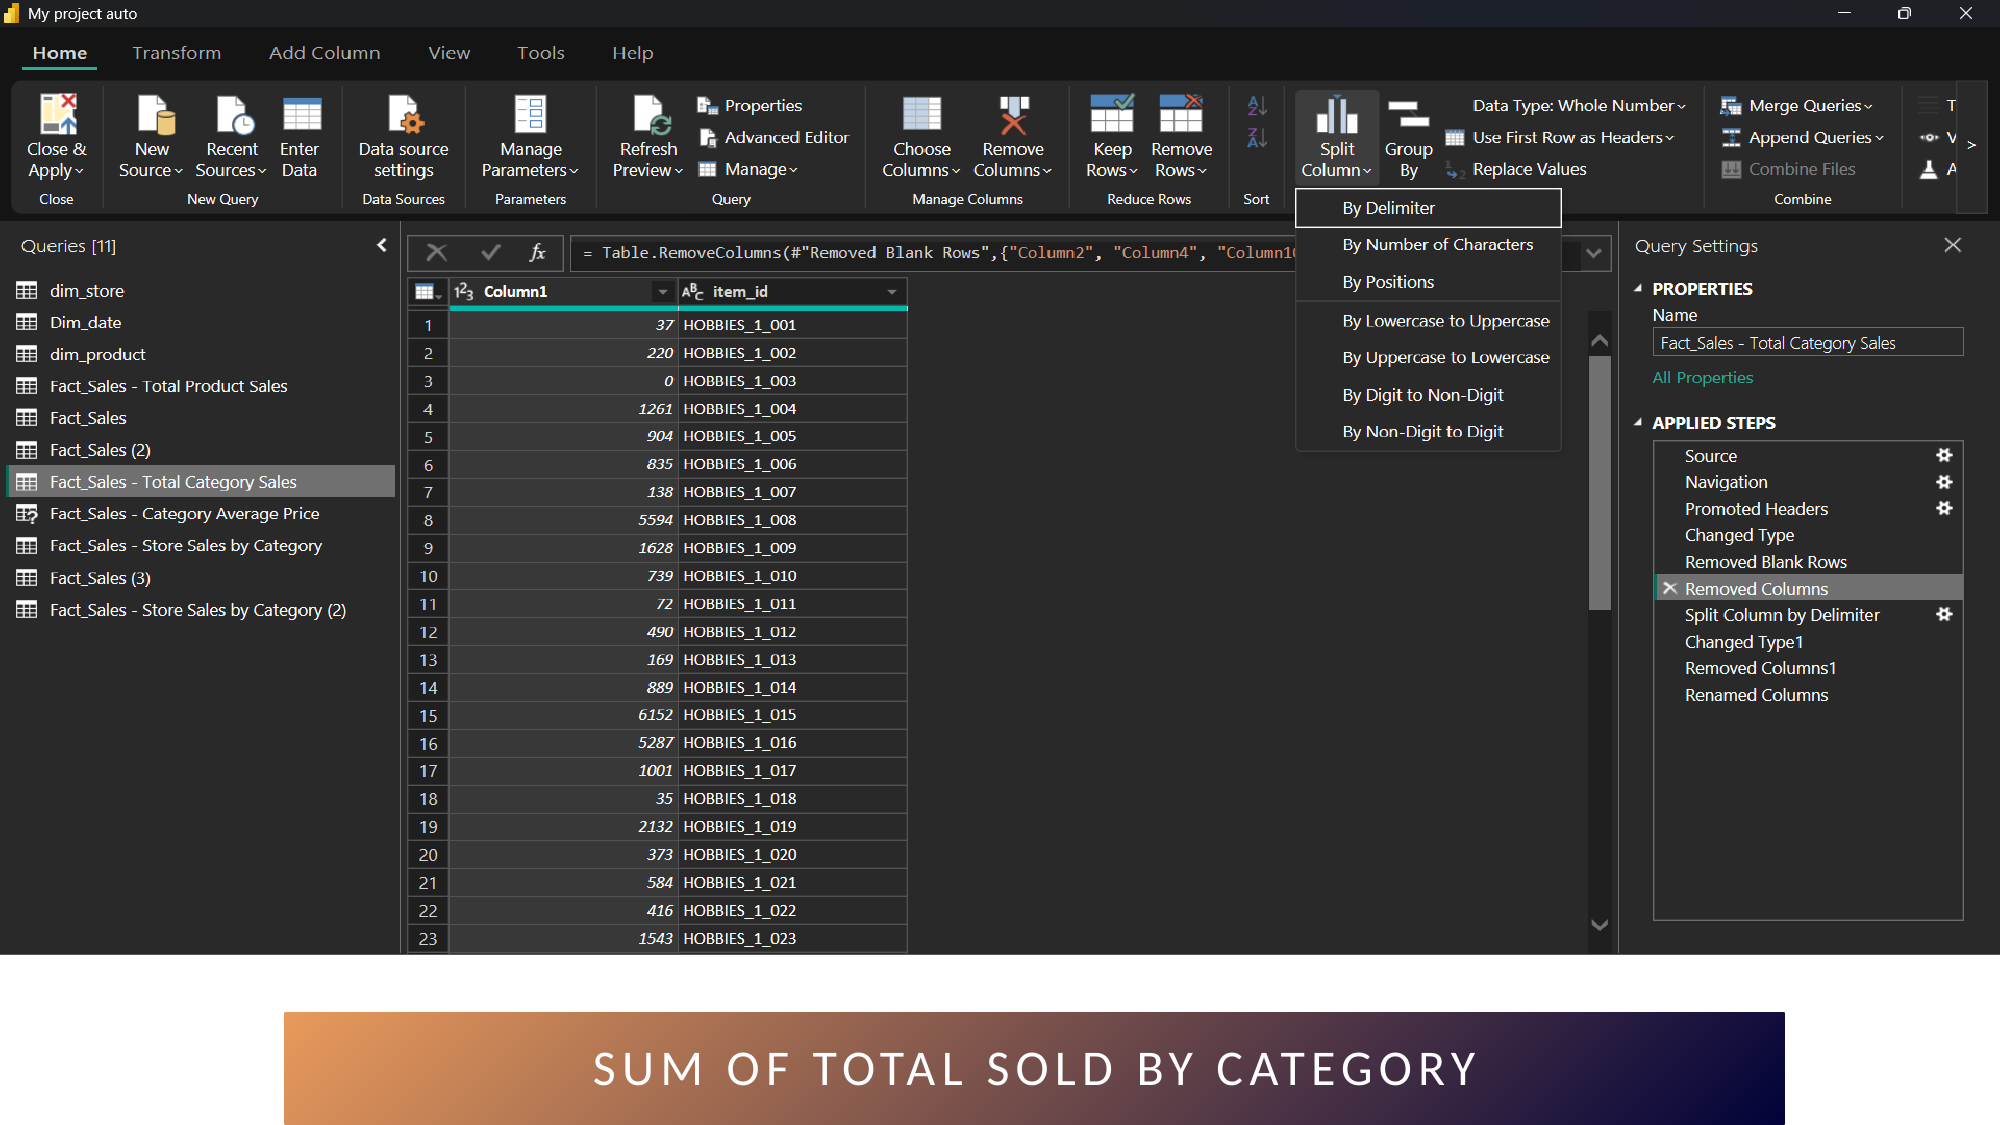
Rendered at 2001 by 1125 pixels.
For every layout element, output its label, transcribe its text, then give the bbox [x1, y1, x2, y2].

picture [0, 0, 2000, 956]
subtitle Sum of Total sold by category [284, 1012, 1785, 1125]
